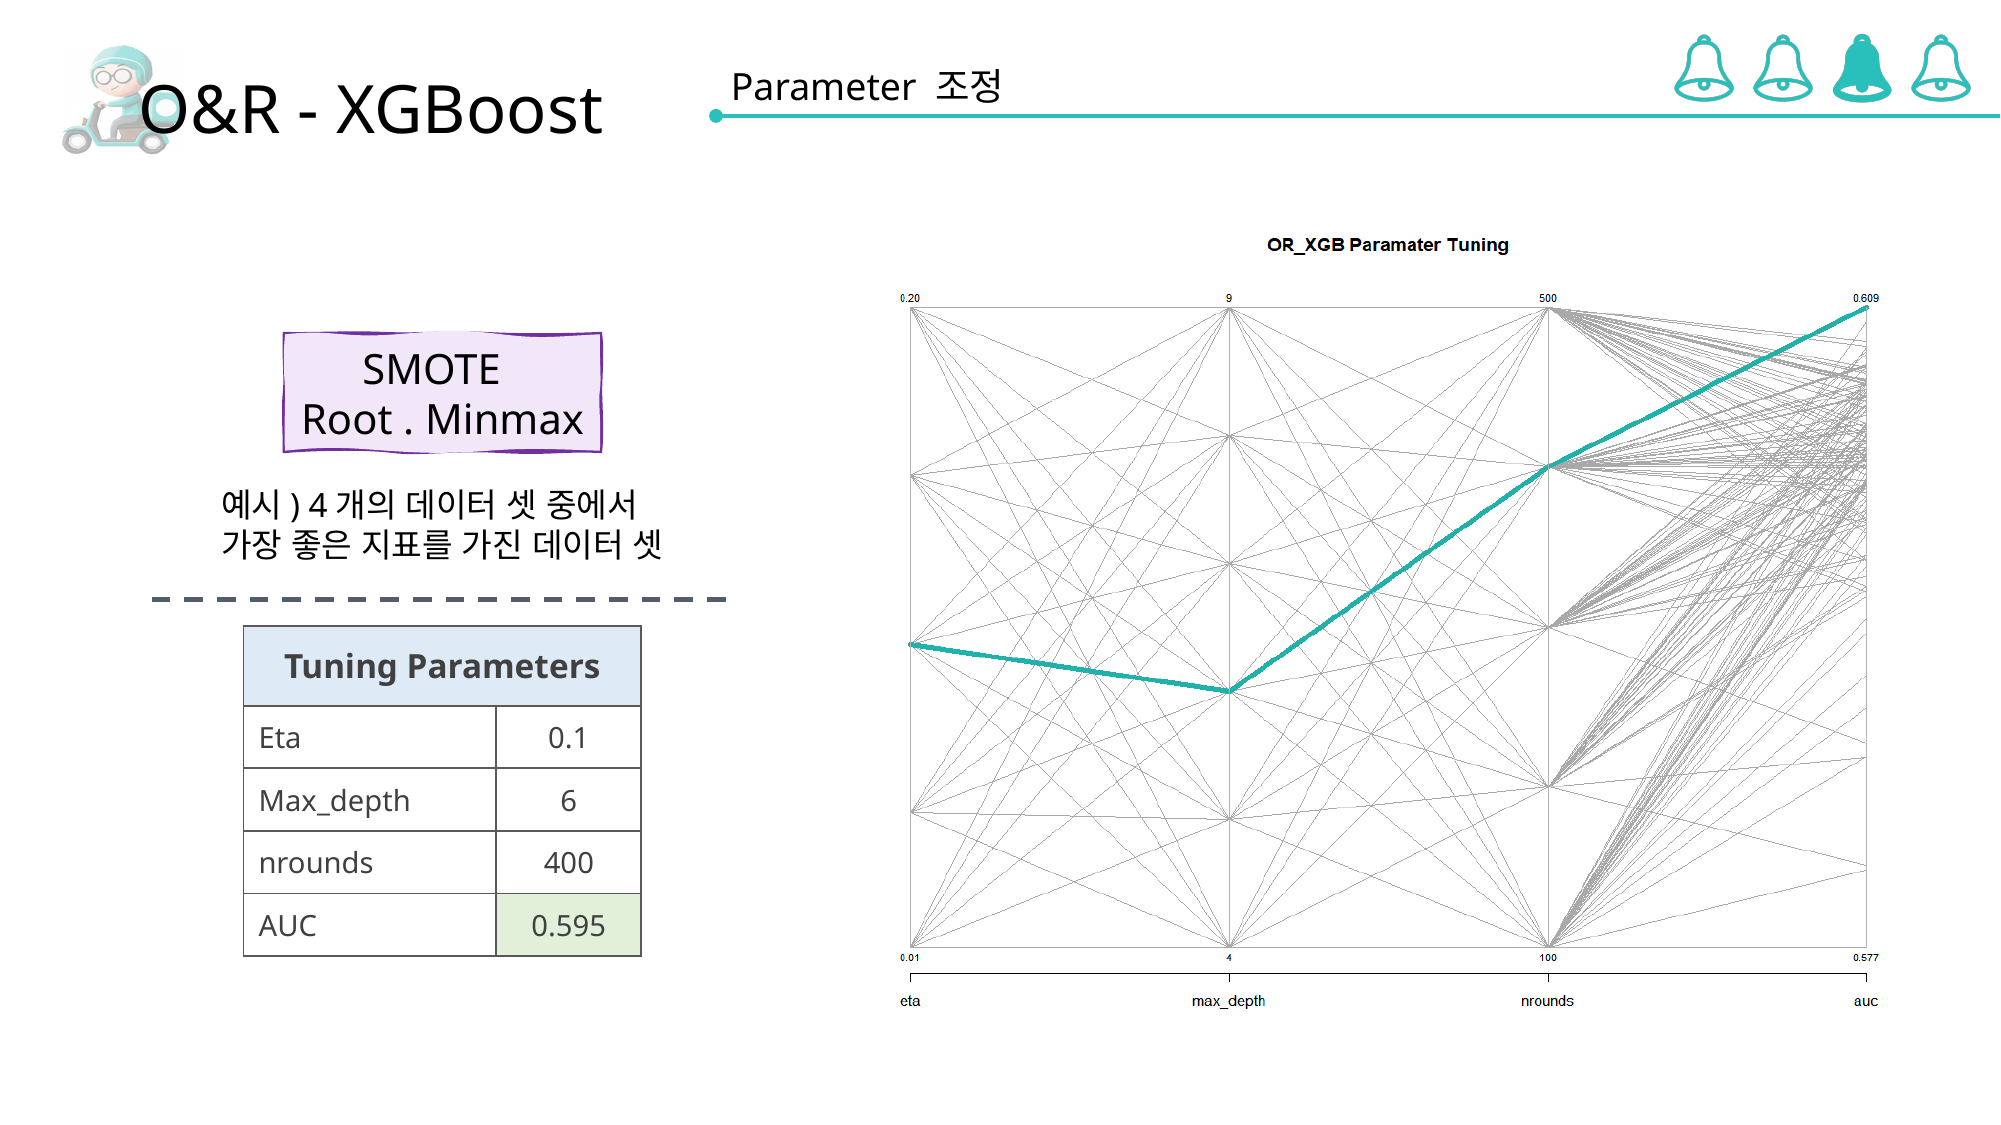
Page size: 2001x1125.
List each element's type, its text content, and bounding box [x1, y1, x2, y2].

table_cell Max_depth [244, 769, 495, 830]
table_header Tuning Parameters [244, 627, 640, 705]
table_cell 400 [497, 832, 640, 893]
text_box 예시) 4개의 데이터 셋 중에서 가장 좋은 지표를 가진 데이터 셋 [206, 477, 679, 572]
table_cell 0.595 [497, 894, 640, 955]
table_cell 0.1 [497, 707, 640, 767]
table_cell AUC [244, 894, 495, 955]
table_cell 6 [497, 769, 640, 830]
table_cell nrounds [244, 832, 495, 893]
text_box SMOTE Root . Minmax [283, 330, 602, 453]
picture [797, 206, 1943, 1066]
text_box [57, 28, 2000, 156]
table_cell Eta [244, 707, 495, 767]
